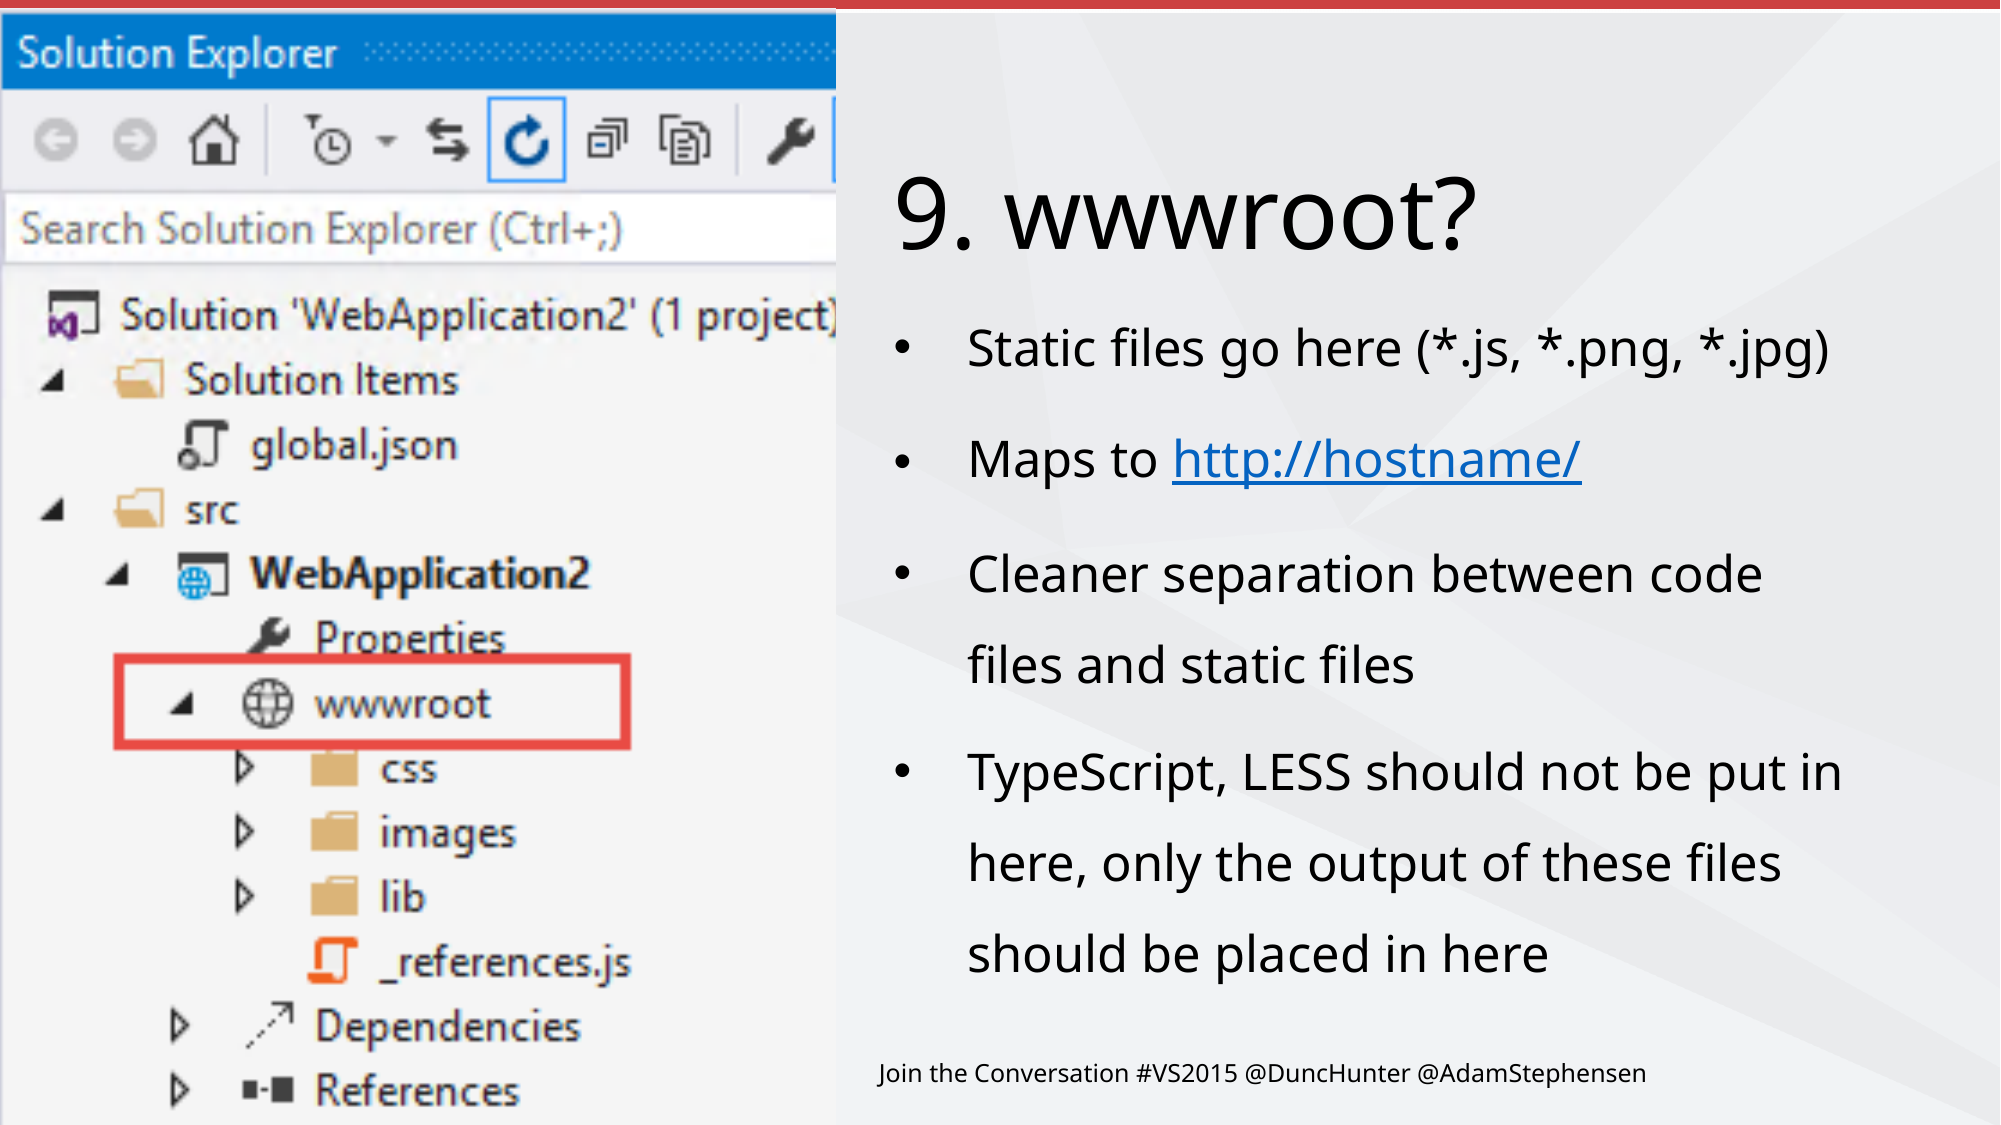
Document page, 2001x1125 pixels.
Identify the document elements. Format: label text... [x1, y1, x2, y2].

picture [0, 8, 836, 1125]
list Static files go here (*.js, *.png, *.jpg) Maps to http://hostname/ Cleaner separation between code files and static files TypeScript, LESS should not be put in here, only the output of these files should be placed in here [864, 277, 1877, 1025]
footer Join the Conversation #VS2015 @DuncHunter @AdamStephensen [864, 1042, 1877, 1103]
text_box package.json { "version": "0.0.0", "name": "", "devDependencies": { "grunt": "0.4.5", "grunt-beautify": "0.1.1", "grunt-jslint": "1.1.12", "grunt-bower-task": "0.4.0" } } [836, 13, 2000, 1125]
title 9. wwwroot? [864, 60, 1877, 277]
